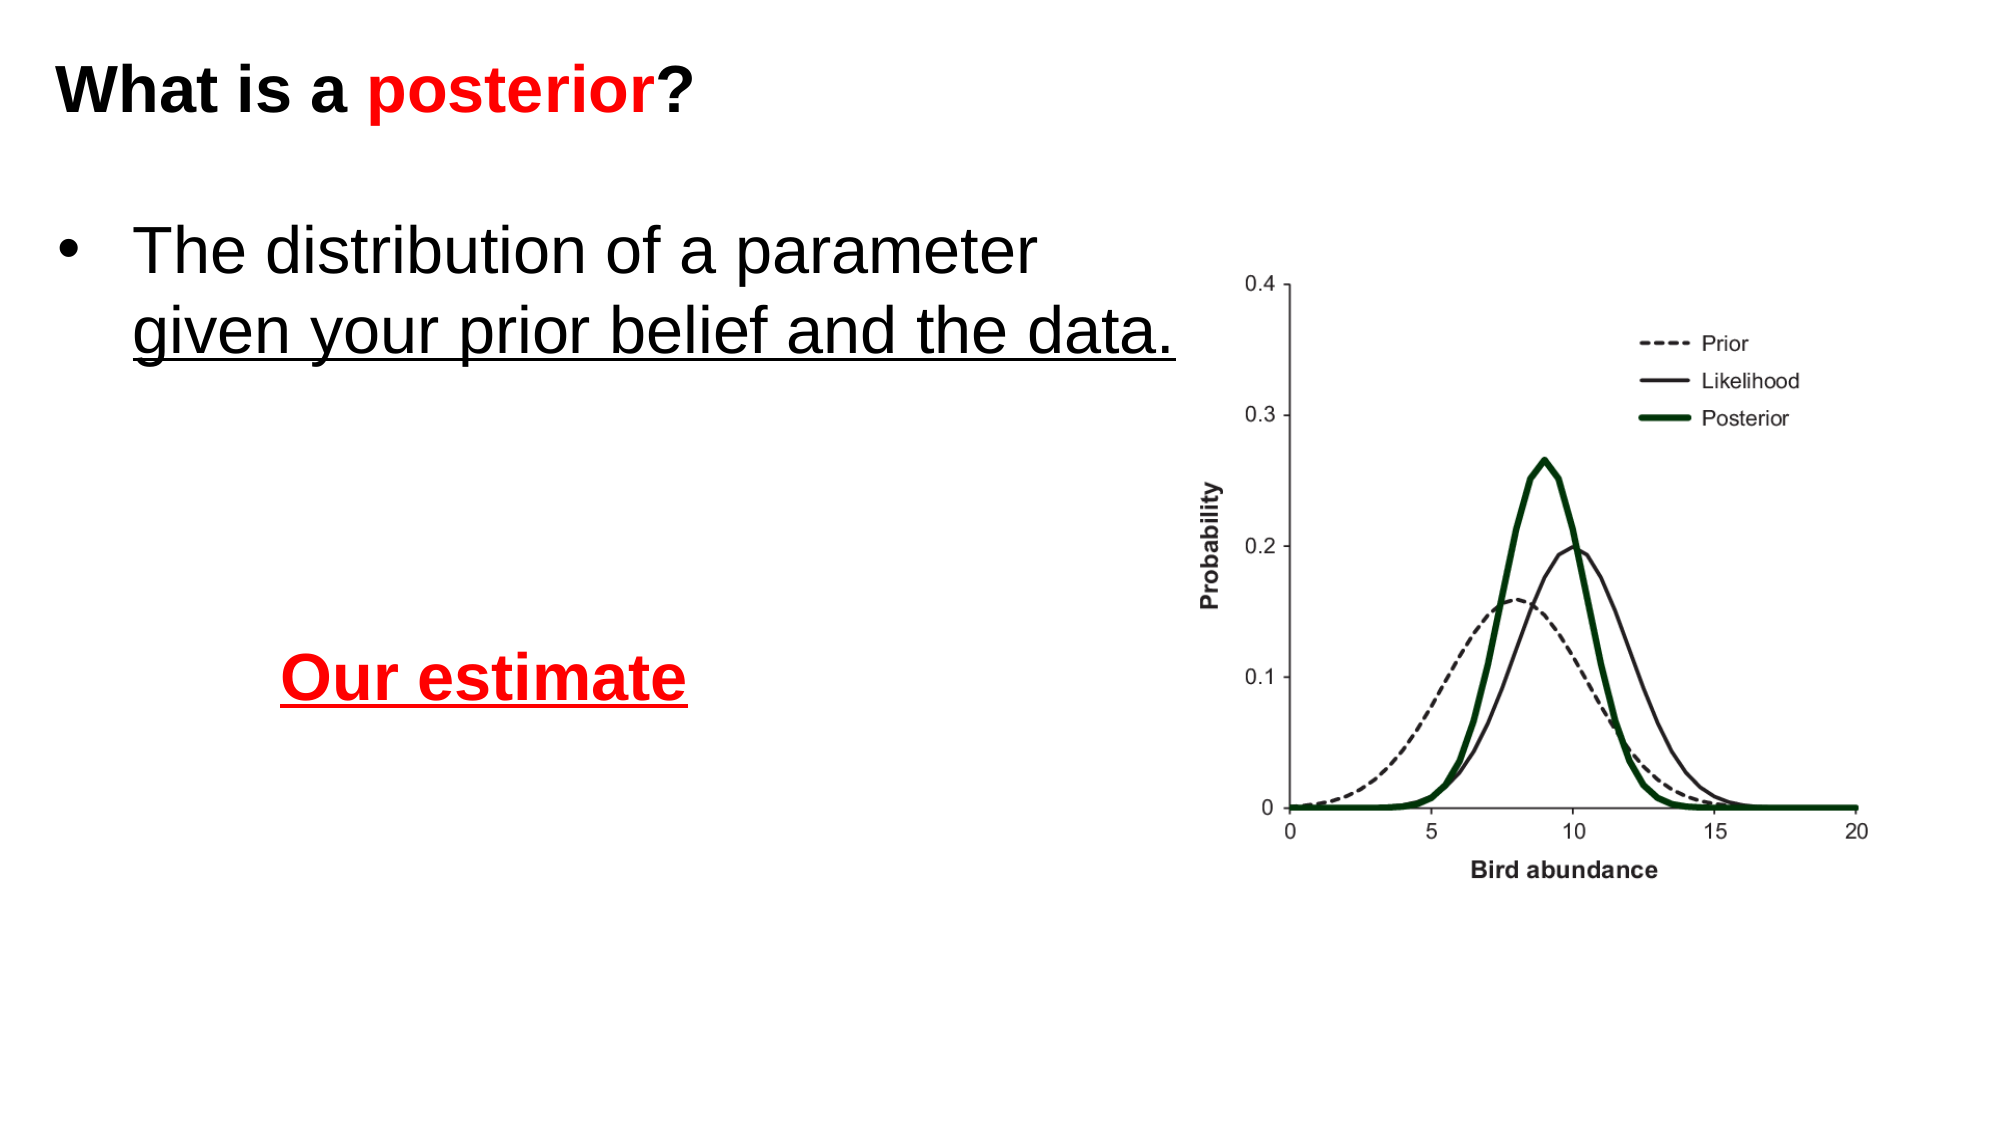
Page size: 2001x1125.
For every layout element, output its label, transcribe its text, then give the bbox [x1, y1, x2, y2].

text_box The distribution of a parameter given your prior belief and the data. [42, 199, 1222, 535]
text_box What is a posterior? [40, 38, 1956, 134]
picture [1142, 270, 1924, 903]
text_box Our estimate [265, 626, 801, 721]
